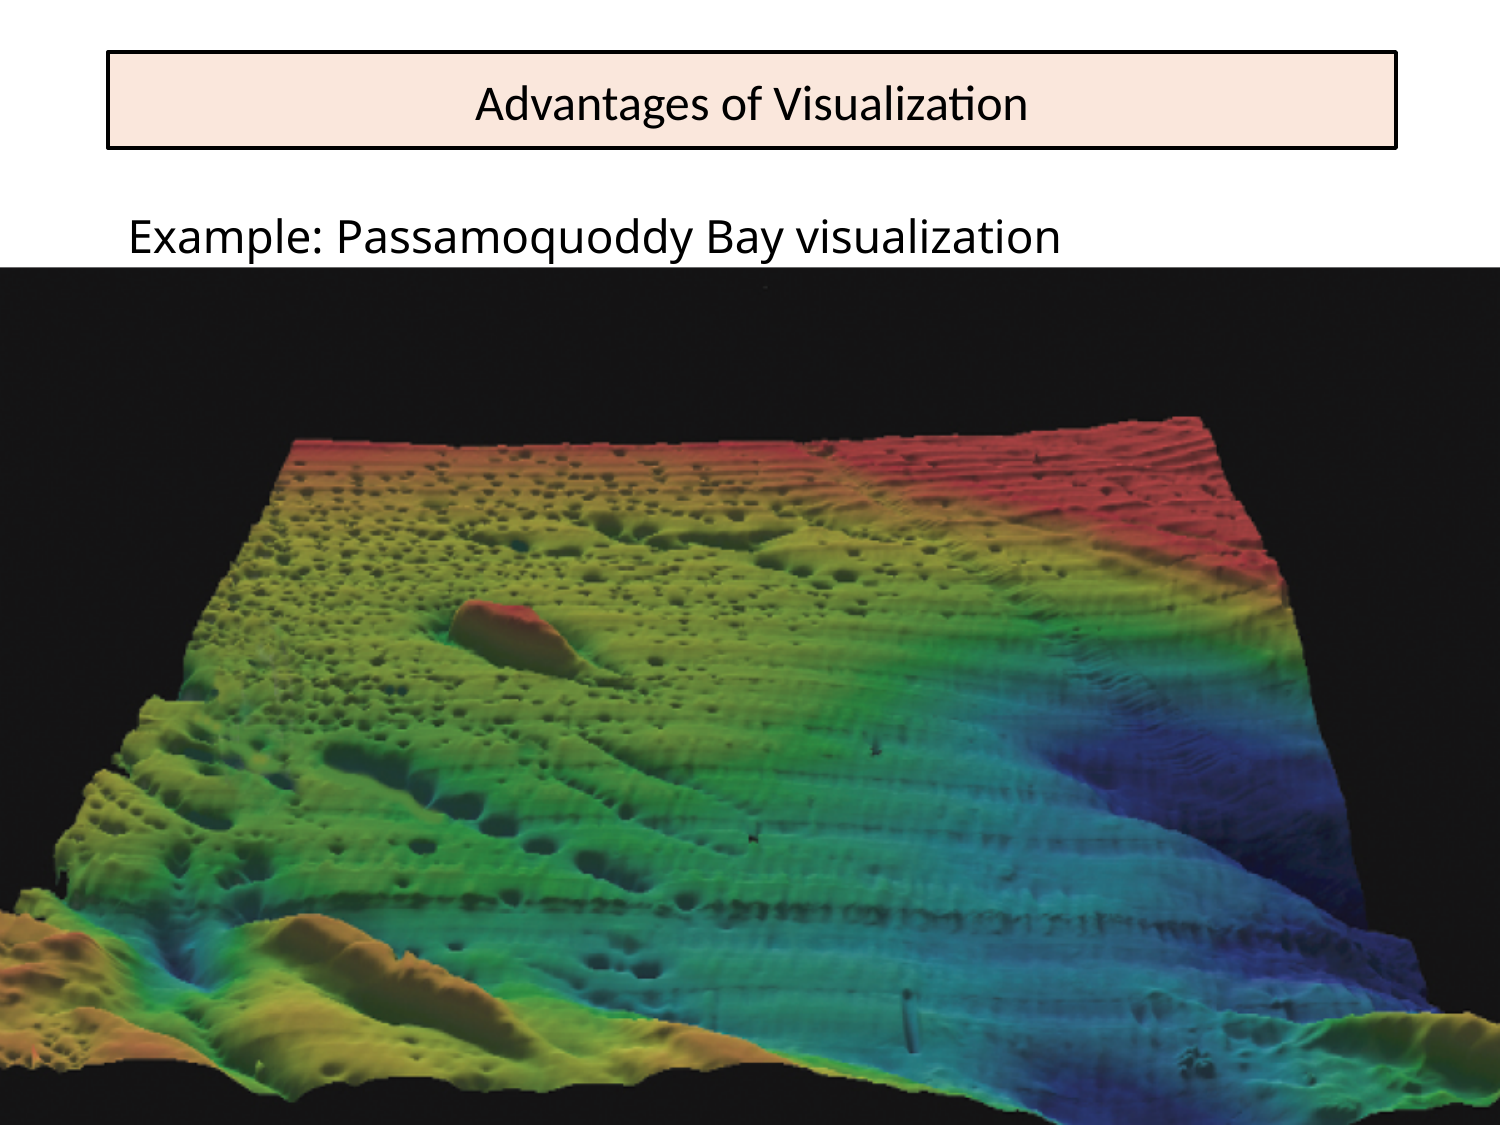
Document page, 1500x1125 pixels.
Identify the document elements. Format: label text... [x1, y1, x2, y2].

list Example: Passamoquoddy Bay visualization [112, 200, 1388, 264]
picture [0, 266, 1500, 1125]
title Advantages of Visualization [106, 50, 1398, 150]
